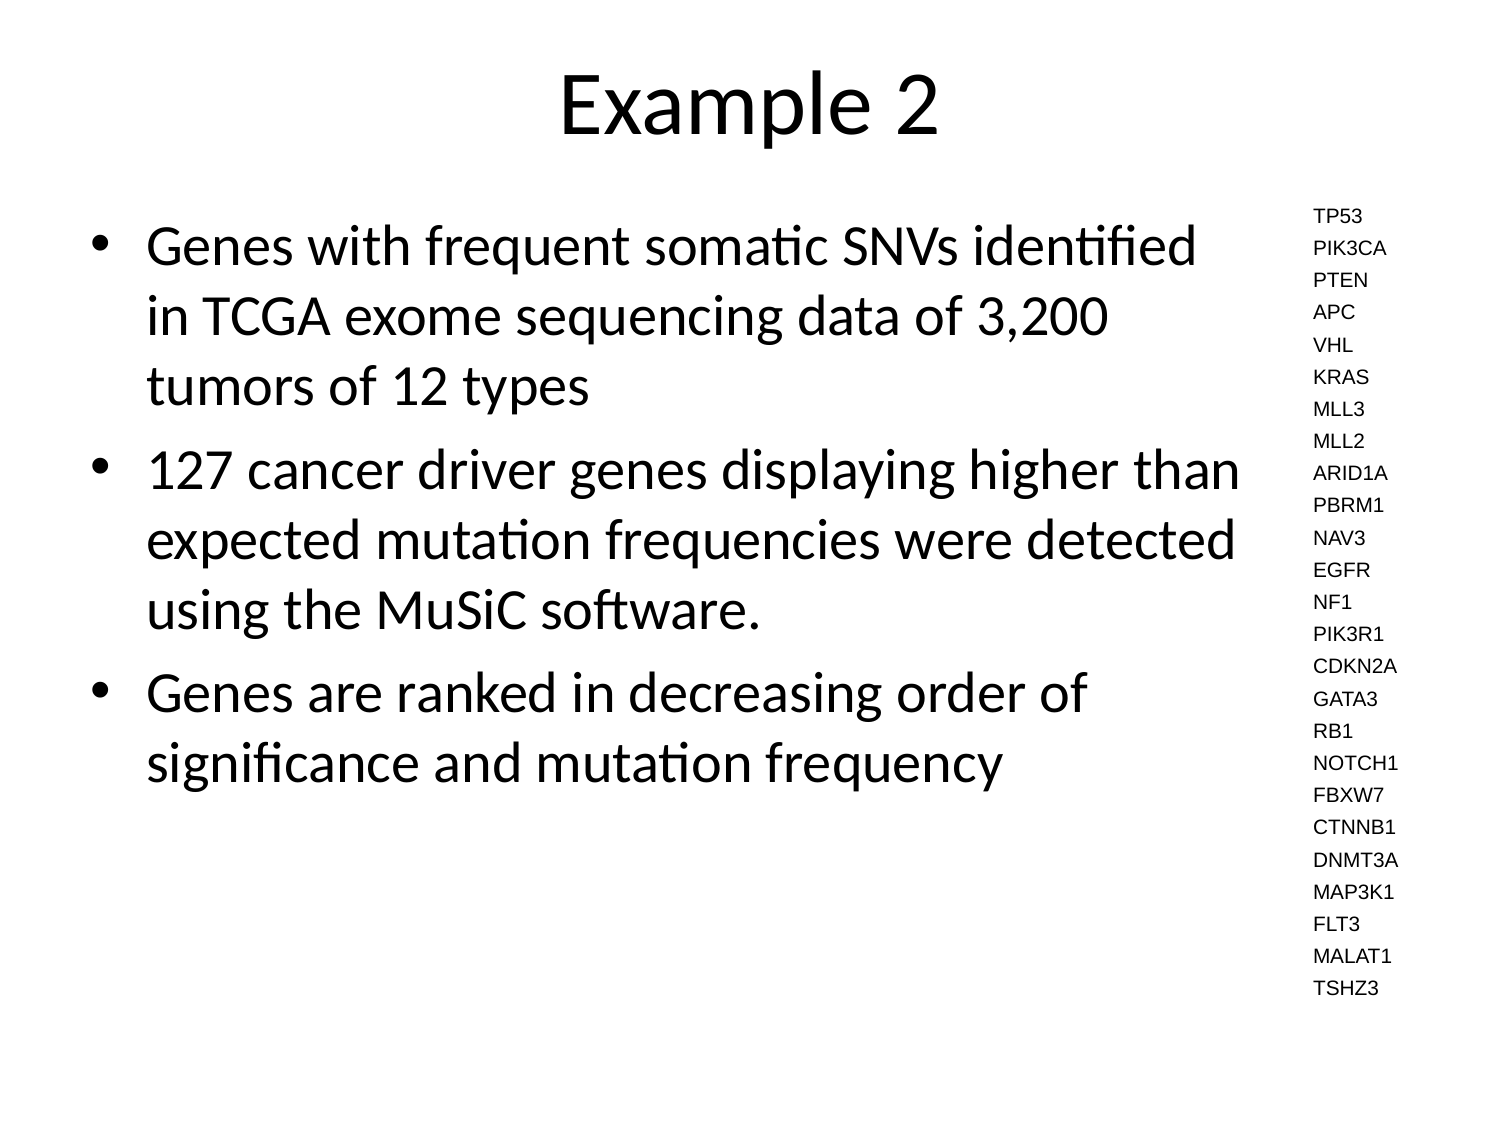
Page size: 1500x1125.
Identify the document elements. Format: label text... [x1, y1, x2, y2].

table_cell APC [1305, 297, 1455, 329]
table_cell PIK3R1 [1305, 618, 1455, 651]
table_cell EGFR [1305, 554, 1455, 586]
title Example 2 [75, 45, 1425, 150]
table_cell MAP3K1 [1305, 876, 1455, 908]
table_cell RB1 [1305, 715, 1455, 747]
table_cell CTNNB1 [1305, 812, 1455, 844]
table_cell VHL [1305, 329, 1455, 361]
table_cell DNMT3A [1305, 844, 1455, 876]
table_cell FBXW7 [1305, 779, 1455, 812]
table_cell NAV3 [1305, 522, 1455, 554]
table_cell PTEN [1305, 264, 1455, 297]
table_cell PBRM1 [1305, 490, 1455, 522]
table_cell NF1 [1305, 586, 1455, 618]
text_box Genes with frequent somatic SNVs identified in TCGA exome sequencing data of 3,200 tumors of 12 types 127 cancer driver genes displaying higher than expected mutation frequencies were detected using the MuSiC software. Genes are ranked in decreasing order of significance and mutation frequency [75, 199, 1270, 1005]
table_cell FLT3 [1305, 908, 1455, 940]
table_cell MLL2 [1305, 425, 1455, 458]
table_header TP53 [1305, 200, 1455, 232]
table_cell GATA3 [1305, 683, 1455, 715]
table_cell CDKN2A [1305, 651, 1455, 683]
table_cell MLL3 [1305, 393, 1455, 425]
table_cell PIK3CA [1305, 232, 1455, 264]
table_cell ARID1A [1305, 458, 1455, 490]
table_cell KRAS [1305, 361, 1455, 393]
table_cell MALAT1 [1305, 940, 1455, 972]
table_cell TSHZ3 [1305, 972, 1455, 1005]
table_cell NOTCH1 [1305, 747, 1455, 779]
